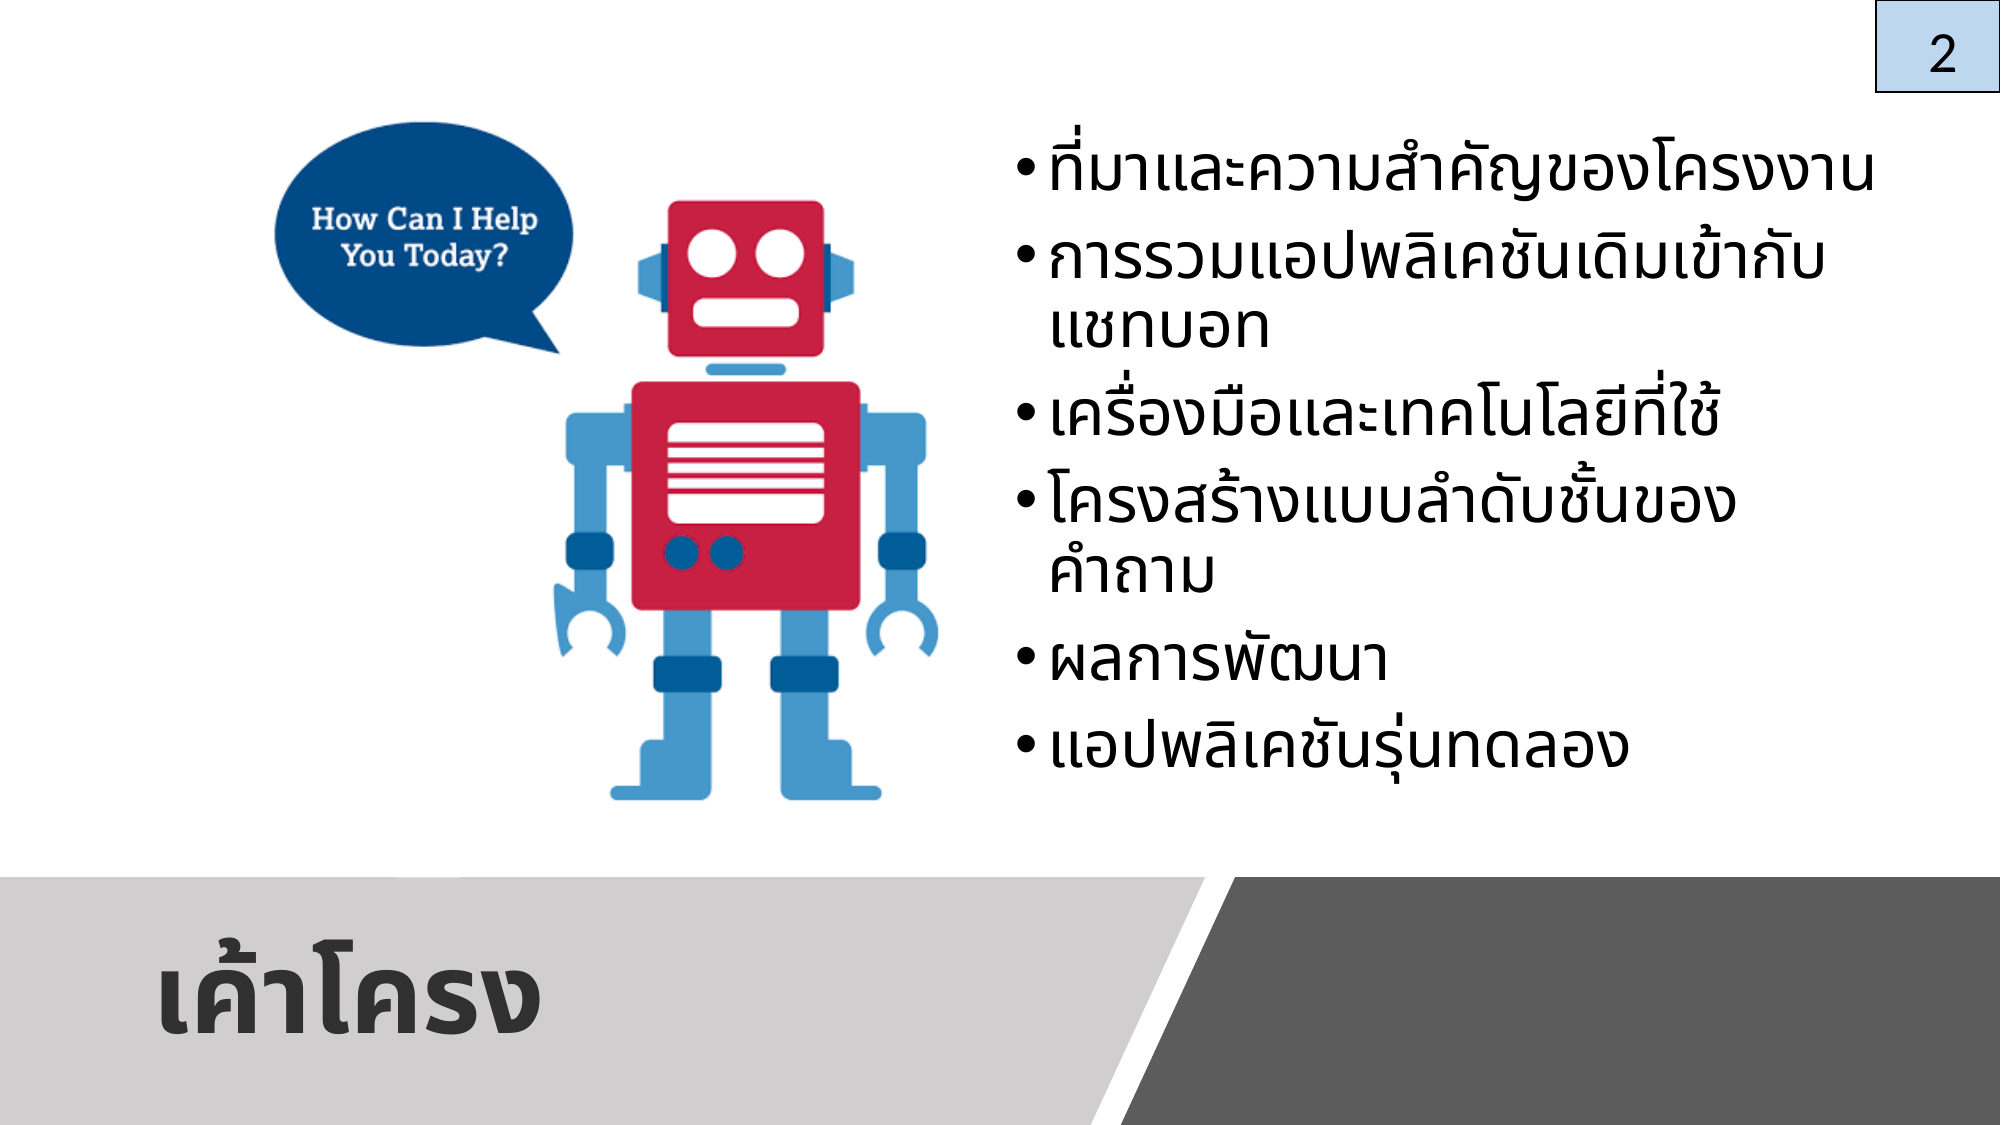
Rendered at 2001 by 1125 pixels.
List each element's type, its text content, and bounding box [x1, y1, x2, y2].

text_box [1875, 0, 2000, 93]
text_box 2 [1913, 6, 1963, 92]
title เค้าโครง [138, 907, 1090, 1087]
text_box [0, 875, 1207, 1125]
picture [137, 99, 1131, 813]
list ที่มาและความสำคัญของโครงงาน การรวมแอปพลิเคชันเดิมเข้ากับแชทบอท เครื่องมือและเทคโนโลยีที่ใช้ โครงสร้างแบบลำดับชั้นของคำถาม ผลการพัฒนา แอปพลิเคชันรุ่นทดลอง [999, 98, 1894, 818]
text_box [1119, 875, 2000, 1125]
